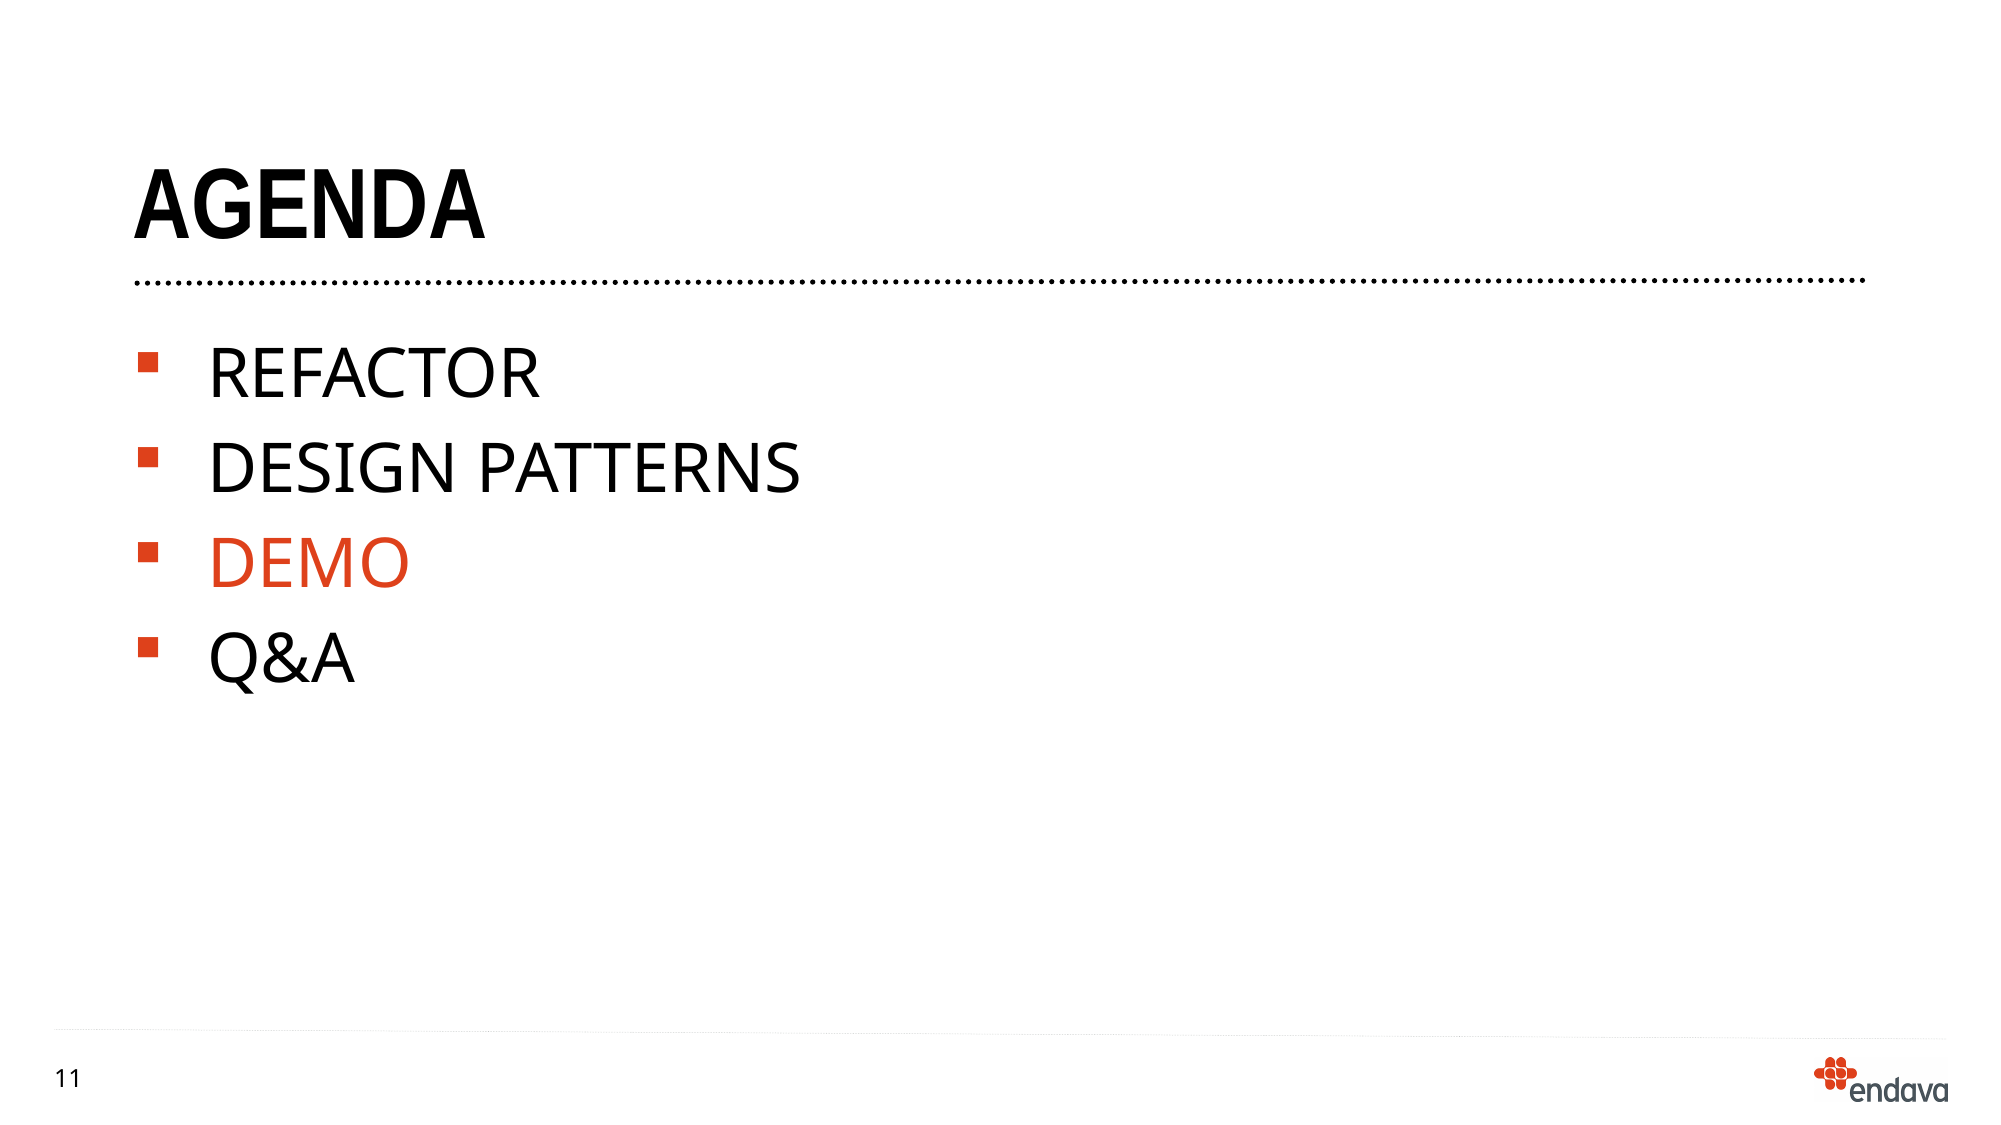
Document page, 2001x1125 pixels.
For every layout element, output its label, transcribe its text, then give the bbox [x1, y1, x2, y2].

picture [1814, 1057, 1948, 1102]
list refactor Design patterns demo Q&A [132, 330, 1721, 977]
title agenda [132, 163, 819, 272]
